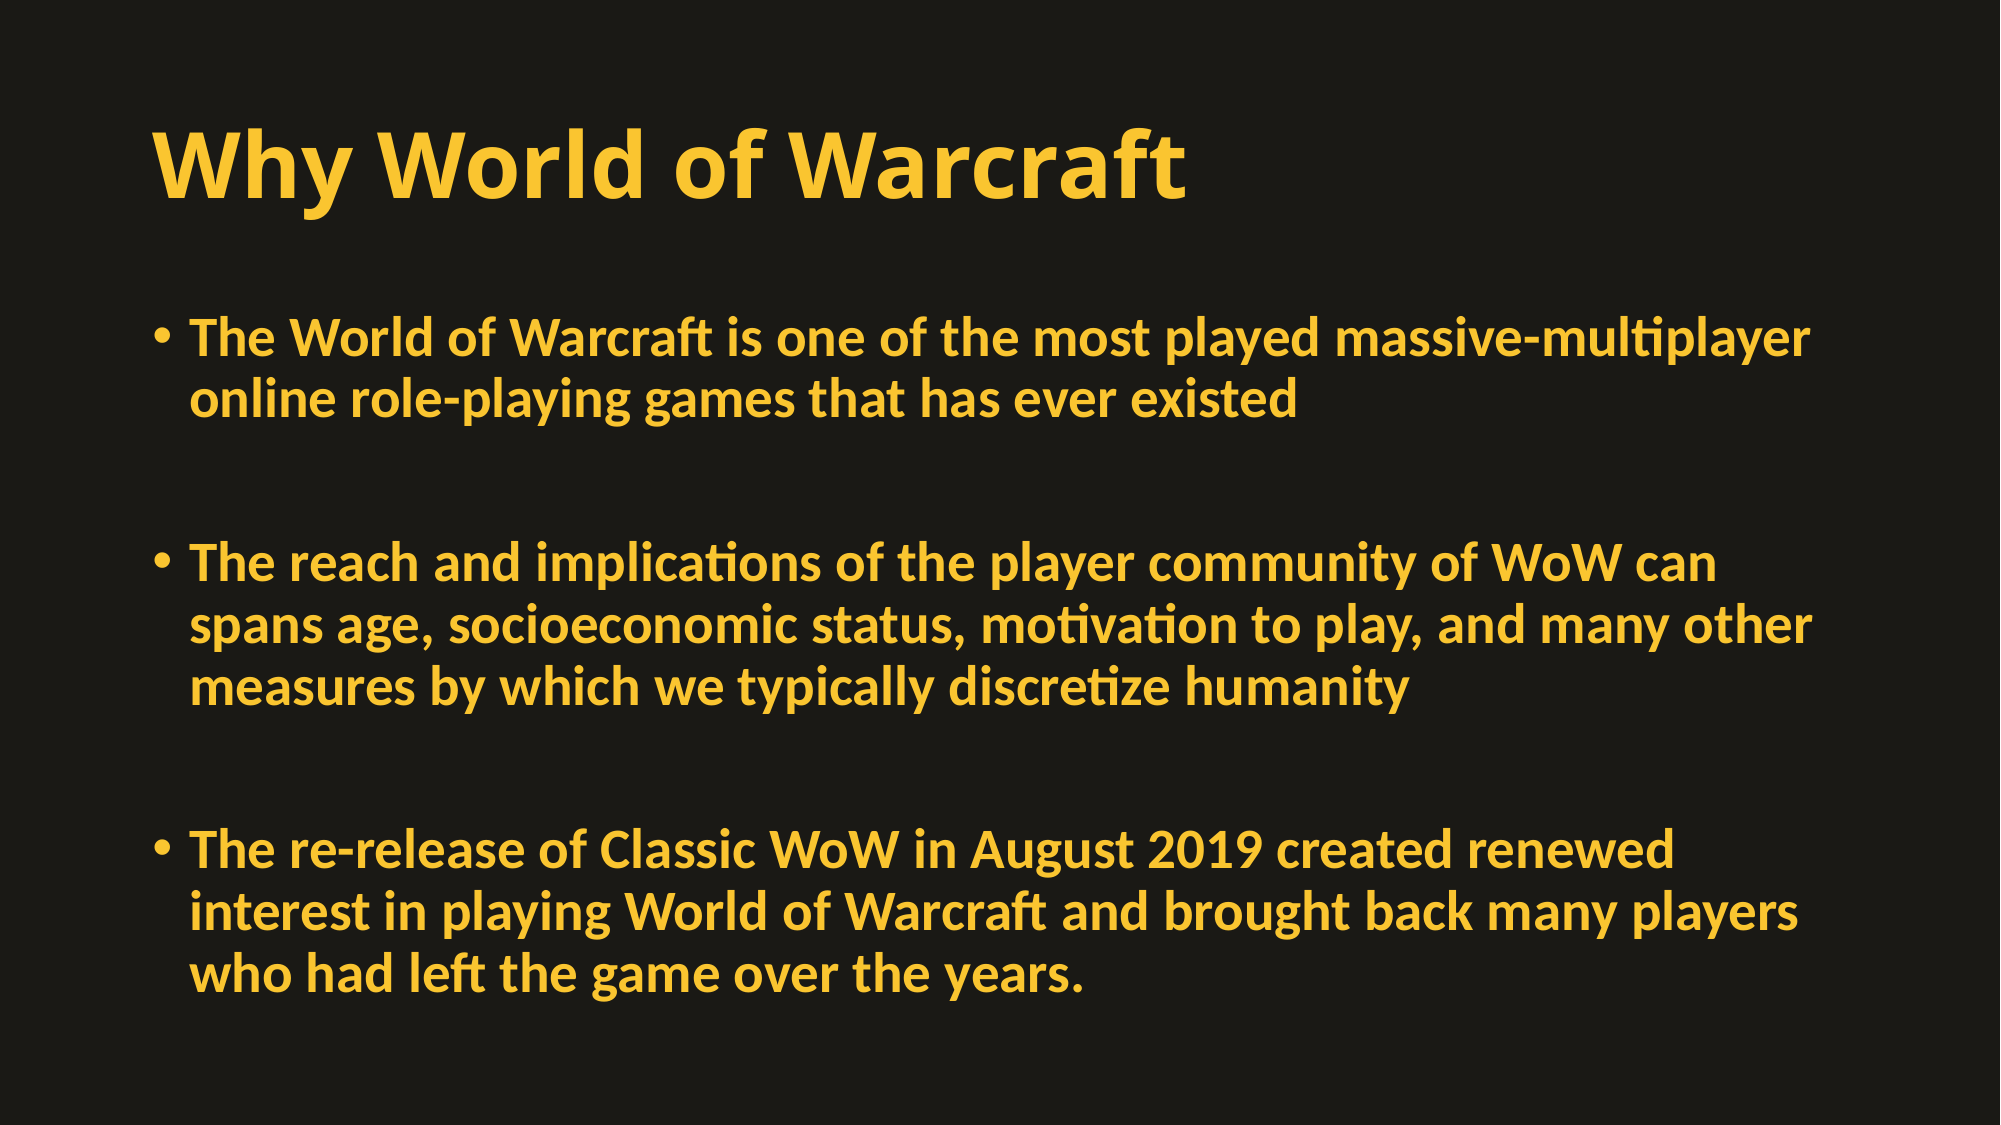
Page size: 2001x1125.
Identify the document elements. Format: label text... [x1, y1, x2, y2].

list The World of Warcraft is one of the most played massive-multiplayer online role-playing games that has ever existed The reach and implications of the player community of WoW can spans age, socioeconomic status, motivation to play, and many other measures by which we typically discretize humanity The re-release of Classic WoW in August 2019 created renewed interest in playing World of Warcraft and brought back many players who had left the game over the years. [137, 299, 1863, 1014]
title Why World of Warcraft [137, 59, 1863, 278]
